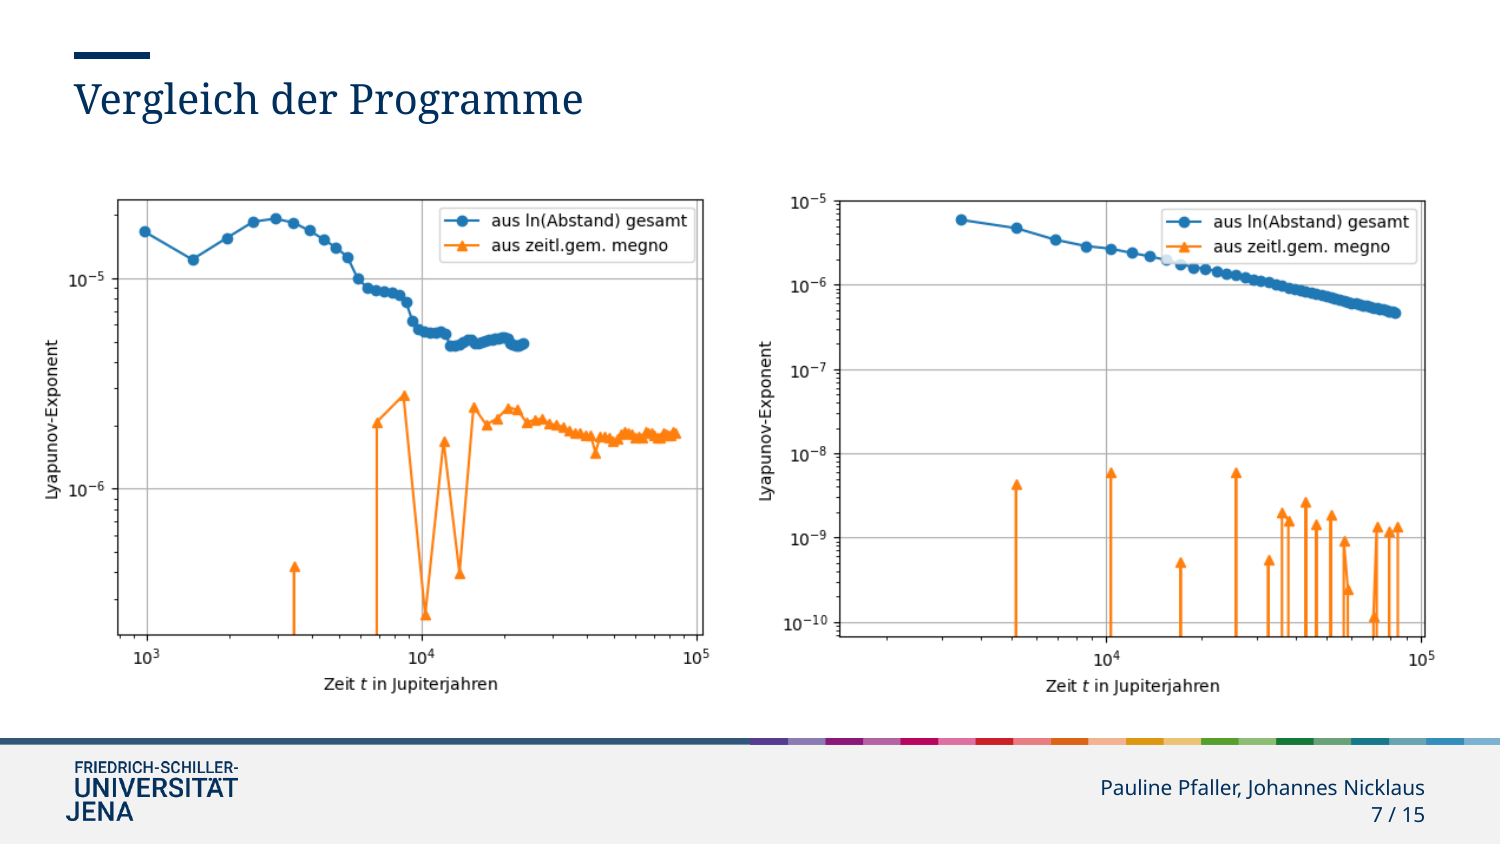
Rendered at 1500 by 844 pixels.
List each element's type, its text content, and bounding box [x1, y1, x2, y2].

picture [22, 130, 1500, 699]
list Pauline Pfaller, Johannes Nicklaus [492, 774, 1426, 798]
text_box Vergleich der Programme [73, 73, 1092, 131]
picture [66, 761, 238, 821]
picture [750, 738, 1500, 745]
